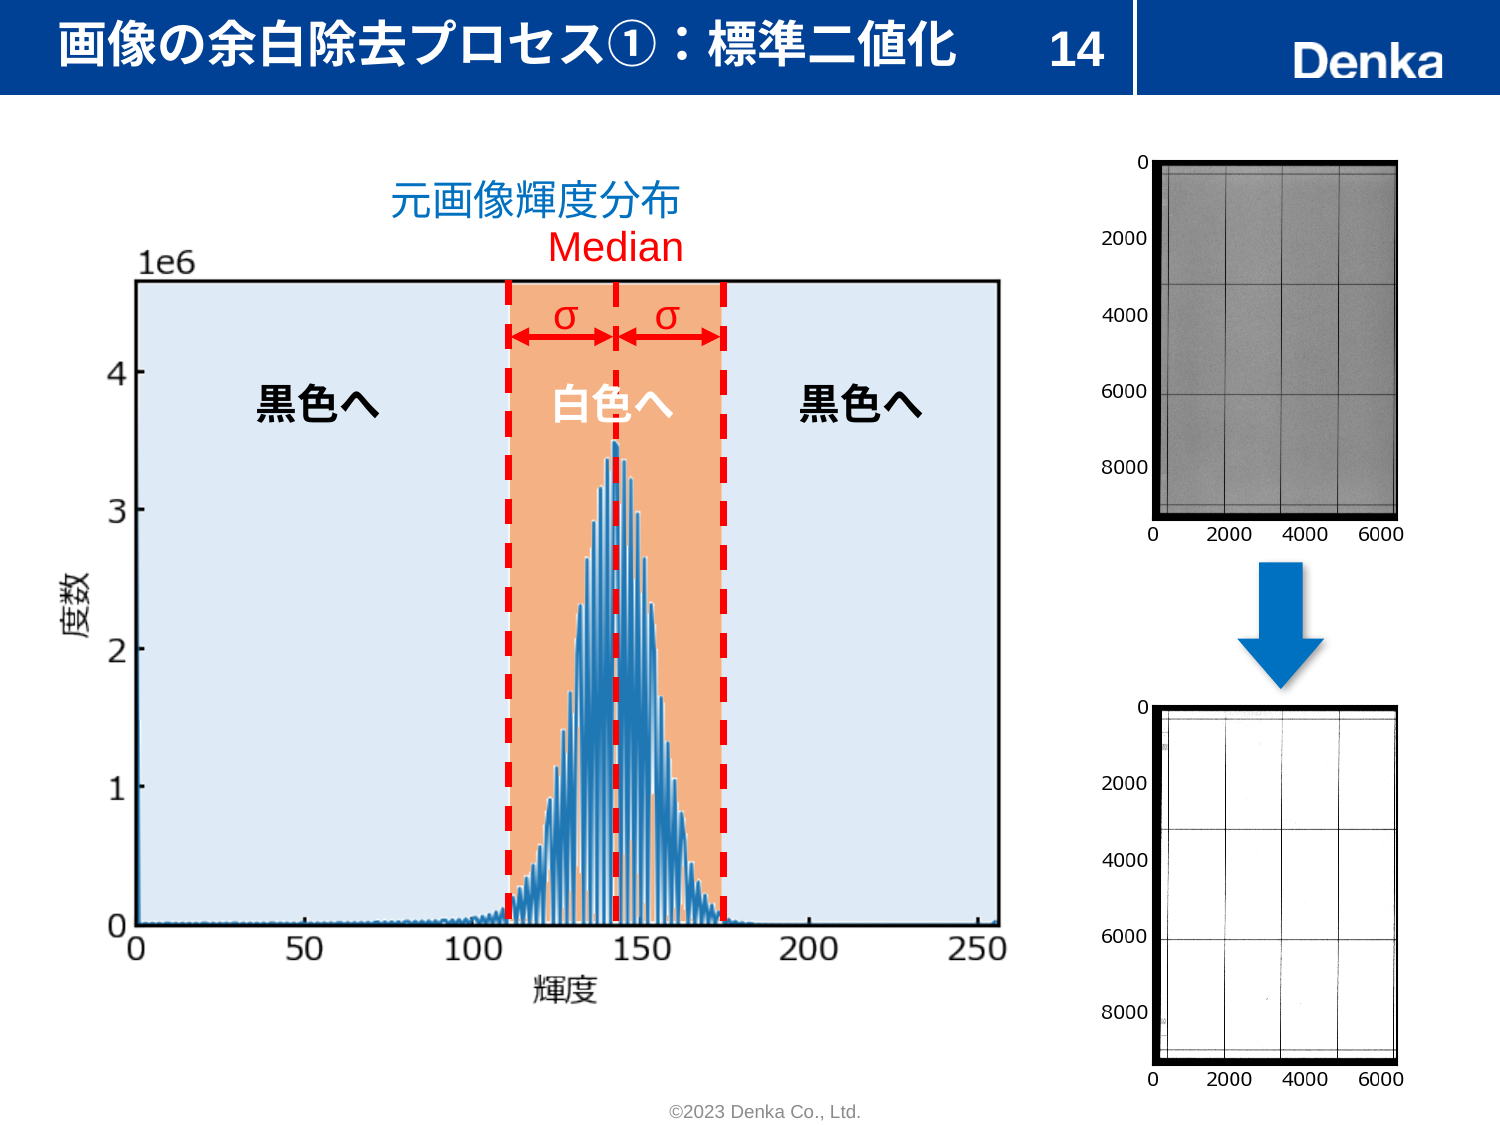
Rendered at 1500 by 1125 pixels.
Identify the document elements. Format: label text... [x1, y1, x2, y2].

picture [1091, 689, 1414, 1098]
slide_number 14 [1026, 0, 1127, 95]
picture [1091, 144, 1414, 553]
text_box [1237, 562, 1325, 689]
text_box 元画像輝度分布 [354, 165, 719, 231]
title 画像の余白除去プロセス①：標準二値化 [41, 0, 1019, 95]
picture [46, 231, 1027, 1027]
